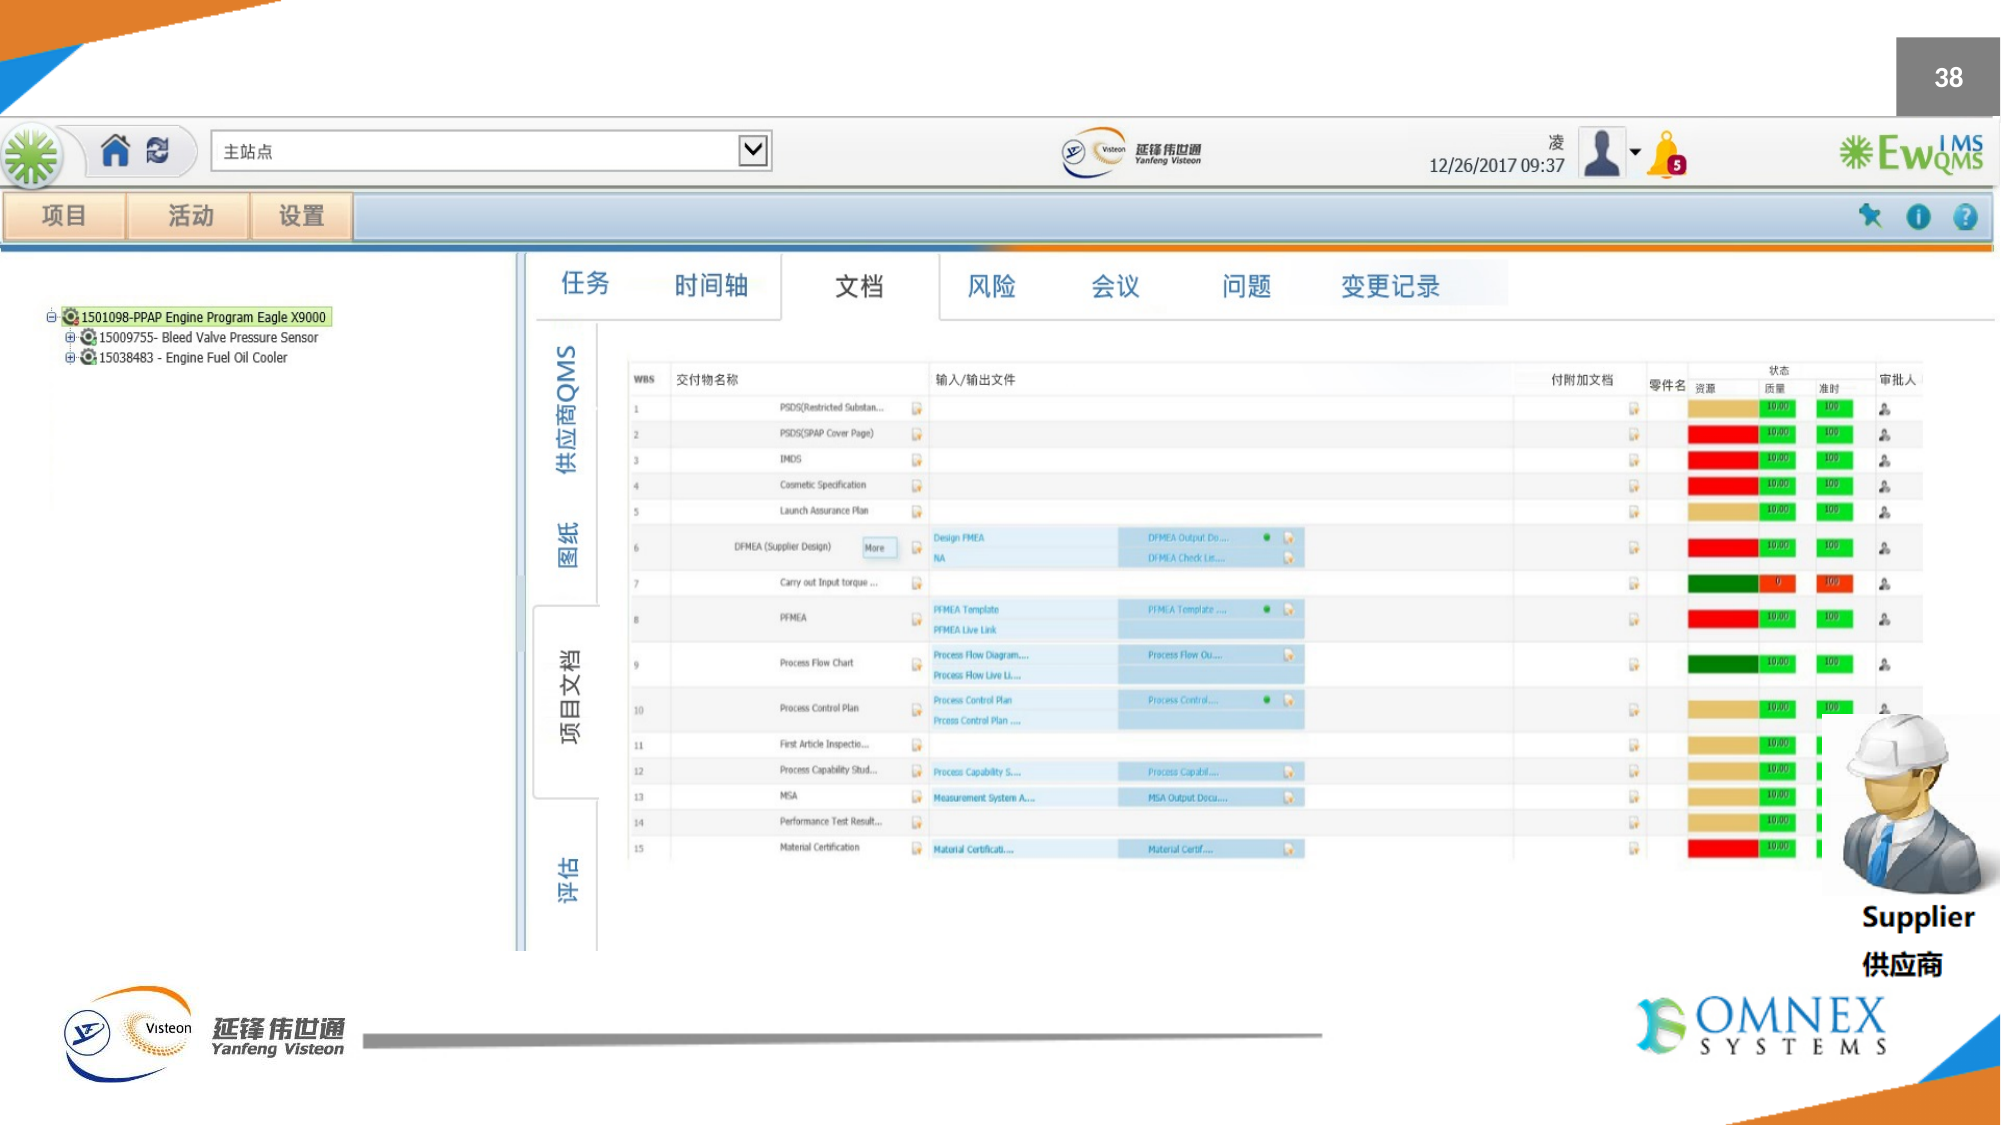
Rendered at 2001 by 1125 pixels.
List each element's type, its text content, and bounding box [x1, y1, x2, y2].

picture [0, 0, 2000, 982]
slide_number 38 [1919, 46, 2000, 106]
picture [1616, 987, 1897, 1069]
picture [1719, 1012, 2001, 1125]
picture [58, 971, 1354, 1083]
